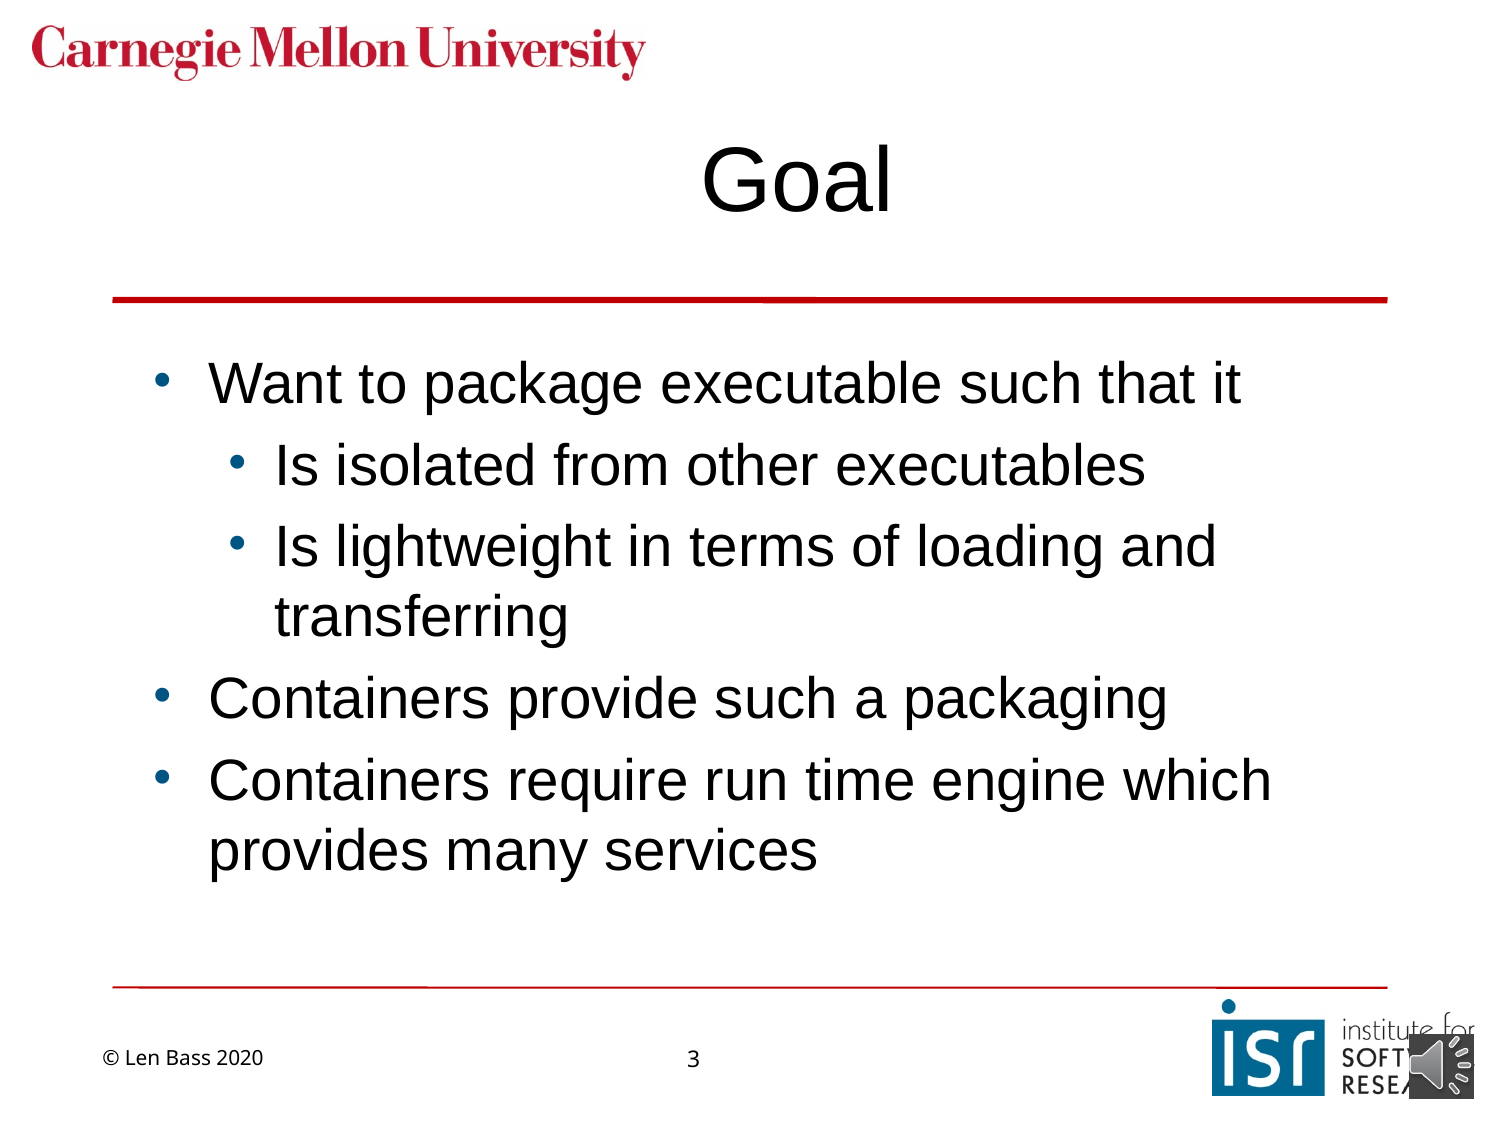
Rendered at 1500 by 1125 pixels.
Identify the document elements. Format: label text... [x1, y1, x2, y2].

picture [1225, 1031, 1233, 1086]
picture [1247, 1030, 1280, 1087]
picture [32, 25, 646, 81]
list Want to package executable such that it Is isolated from other executables Is lightweight in terms of loading and transferring Containers provide such a packaging Containers require run time engine which provides many services [137, 337, 1402, 947]
picture [1293, 1031, 1314, 1086]
title Goal [165, 87, 1430, 263]
picture [1212, 999, 1476, 1101]
